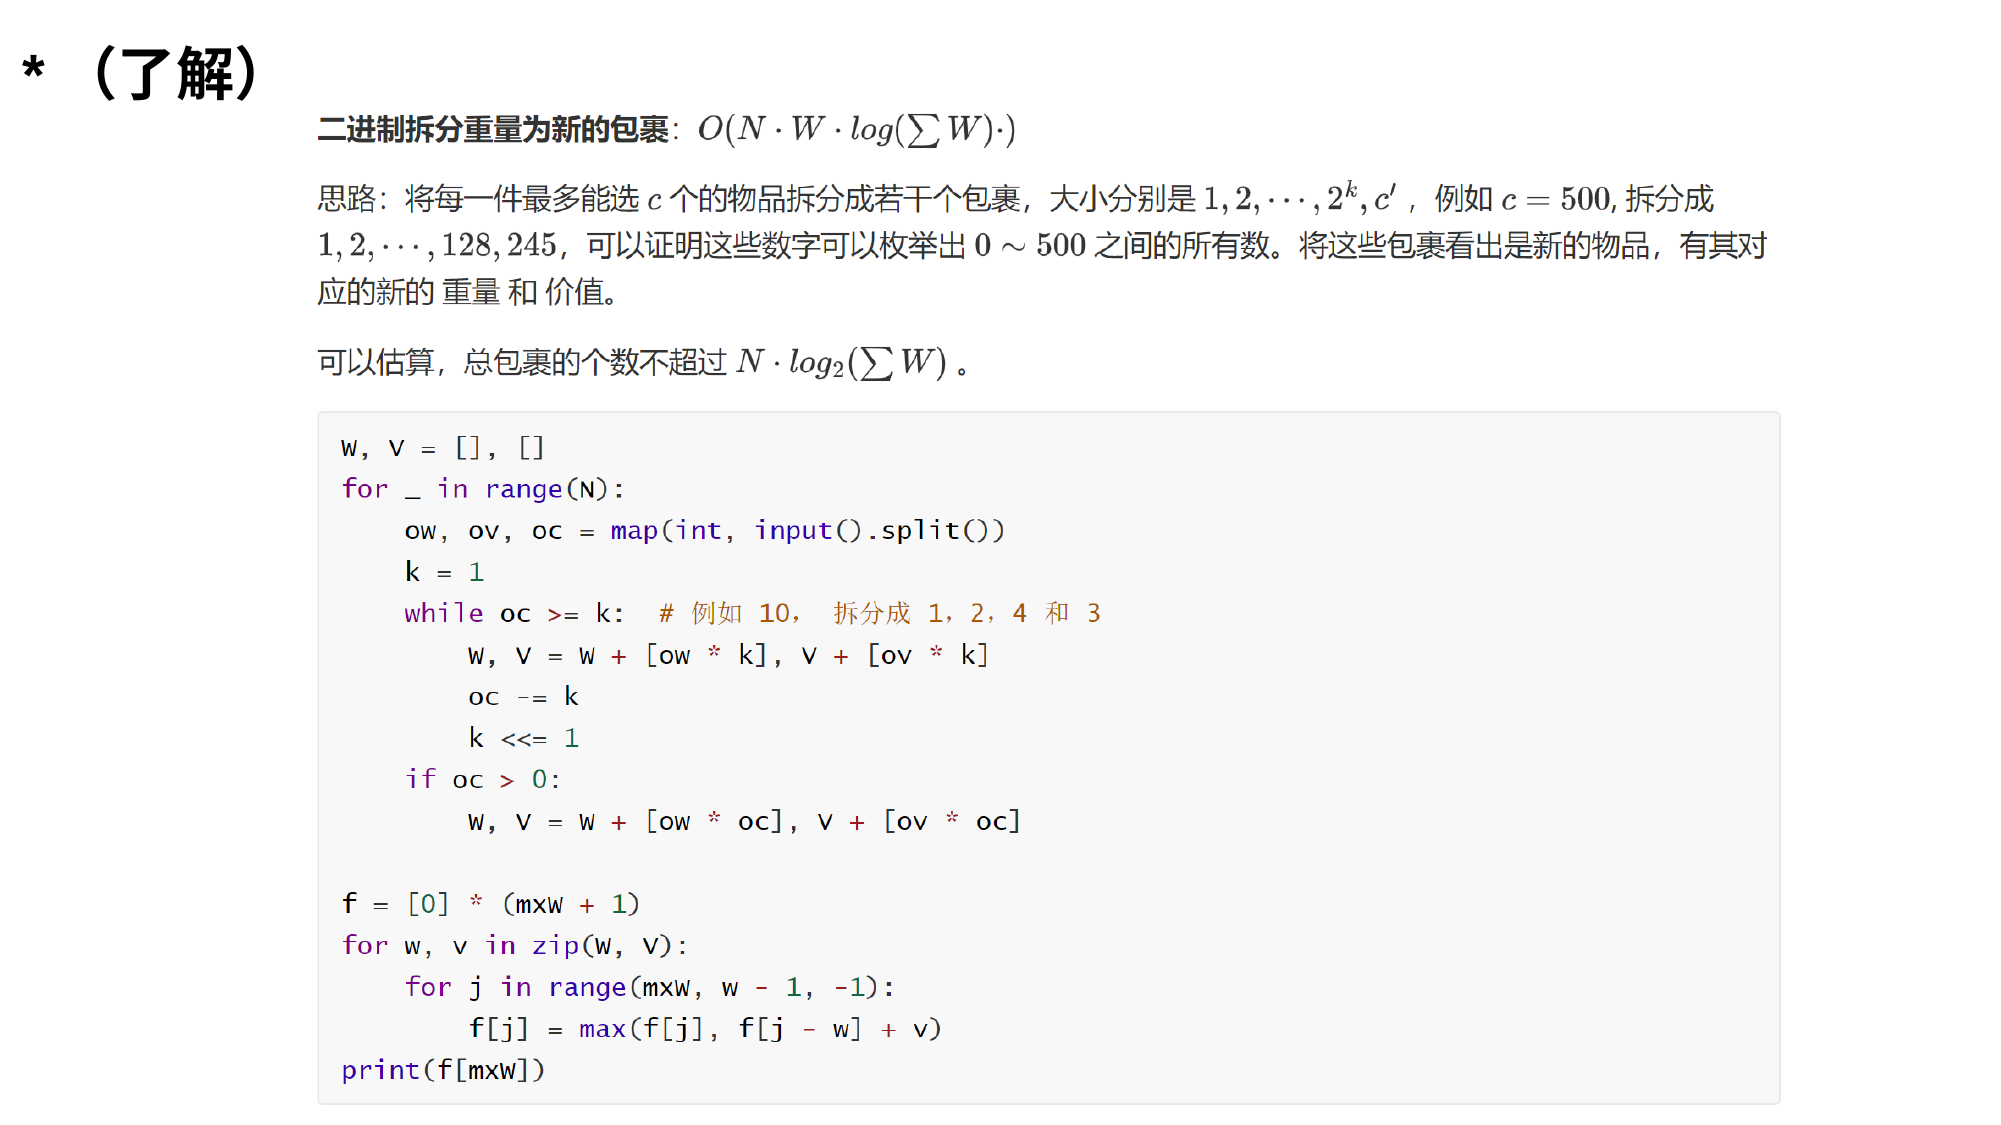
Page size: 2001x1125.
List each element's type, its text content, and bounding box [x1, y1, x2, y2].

text_box *（了解） [22, 0, 2000, 127]
picture [290, 104, 1810, 1125]
